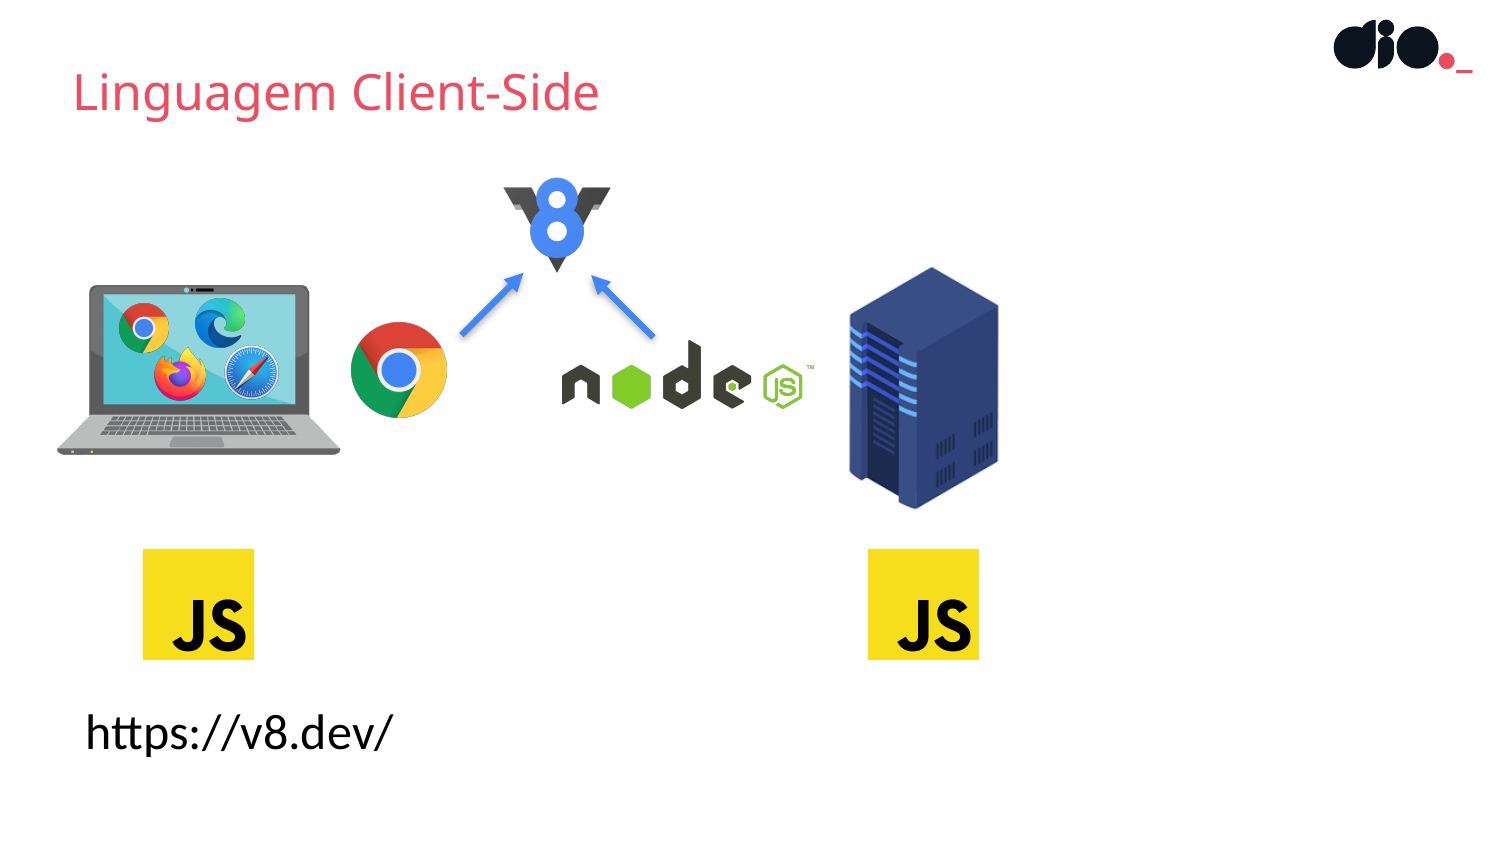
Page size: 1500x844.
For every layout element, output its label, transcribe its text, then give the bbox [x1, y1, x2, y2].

picture [42, 213, 447, 527]
text_box Linguagem Client-Side [57, 45, 1273, 126]
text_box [590, 274, 654, 338]
text_box https://v8.dev/ [71, 691, 822, 767]
picture [562, 261, 1050, 514]
picture [143, 548, 255, 660]
picture [500, 167, 615, 282]
picture [868, 548, 980, 660]
picture [1333, 19, 1473, 74]
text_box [461, 272, 524, 336]
